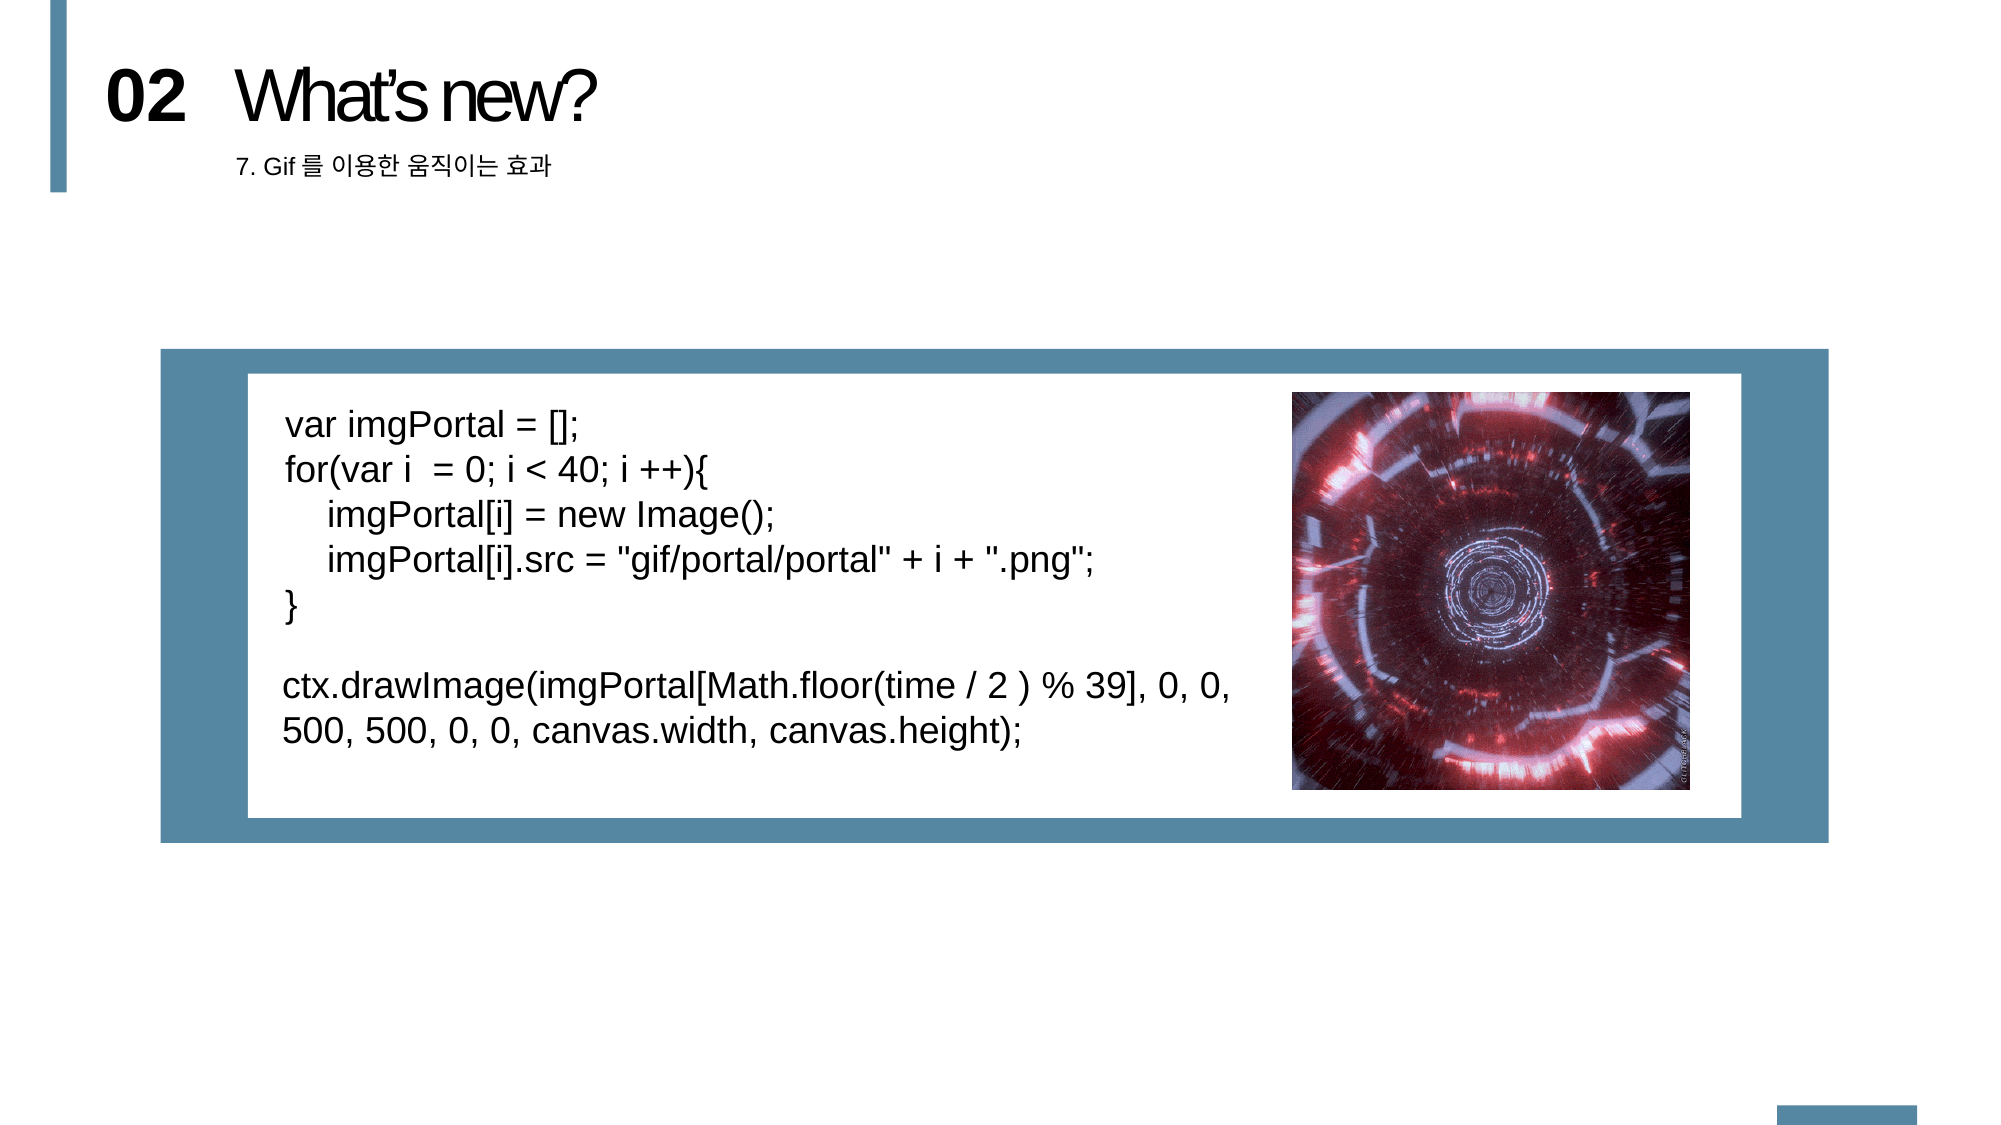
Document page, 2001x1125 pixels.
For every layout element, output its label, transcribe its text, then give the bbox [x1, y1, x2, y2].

text_box 7. Gif를 이용한 움직이는 효과 [220, 143, 962, 189]
text_box What’s new? [219, 39, 615, 144]
text_box [49, 0, 68, 193]
text_box [1776, 1104, 1918, 1125]
text_box 02 [90, 39, 204, 144]
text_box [160, 348, 1829, 843]
picture [1292, 392, 1690, 790]
